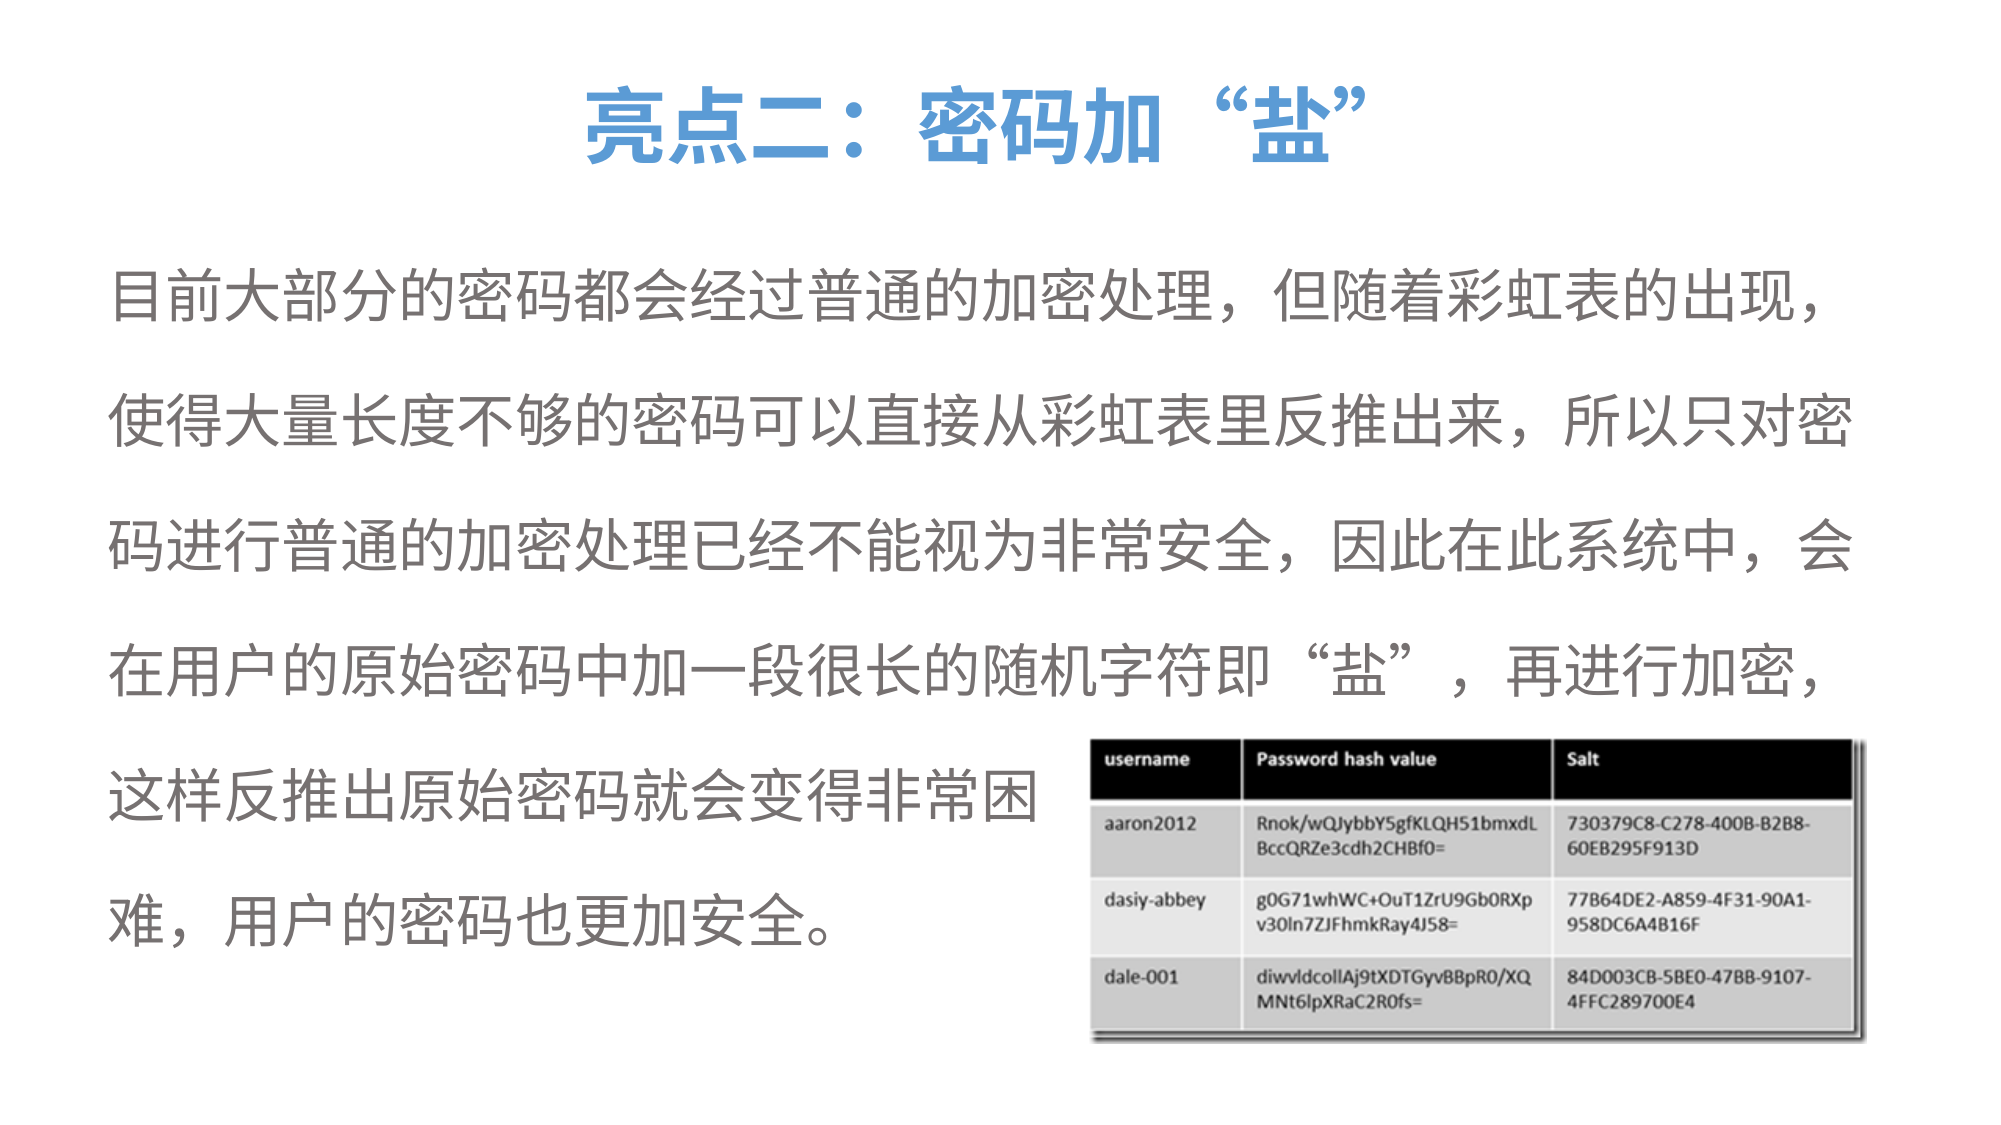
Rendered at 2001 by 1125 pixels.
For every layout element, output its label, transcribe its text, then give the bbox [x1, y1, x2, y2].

text_box 亮点二：密码加“盐” [568, 66, 1432, 182]
picture [1089, 738, 1867, 1044]
text_box 目前大部分的密码都会经过普通的加密处理，但随着彩虹表的出现，使得大量长度不够的密码可以直接从彩虹表里反推出来，所以只对密码进行普通的加密处理已经不能视为非常安全，因此在此系统中，会在用户的原始密码中加一段很长的随机字符即“盐”，再进行加密，这样反推出原始密码就会变得非常困 难，用户的密码也更加安全。 [92, 196, 1908, 962]
